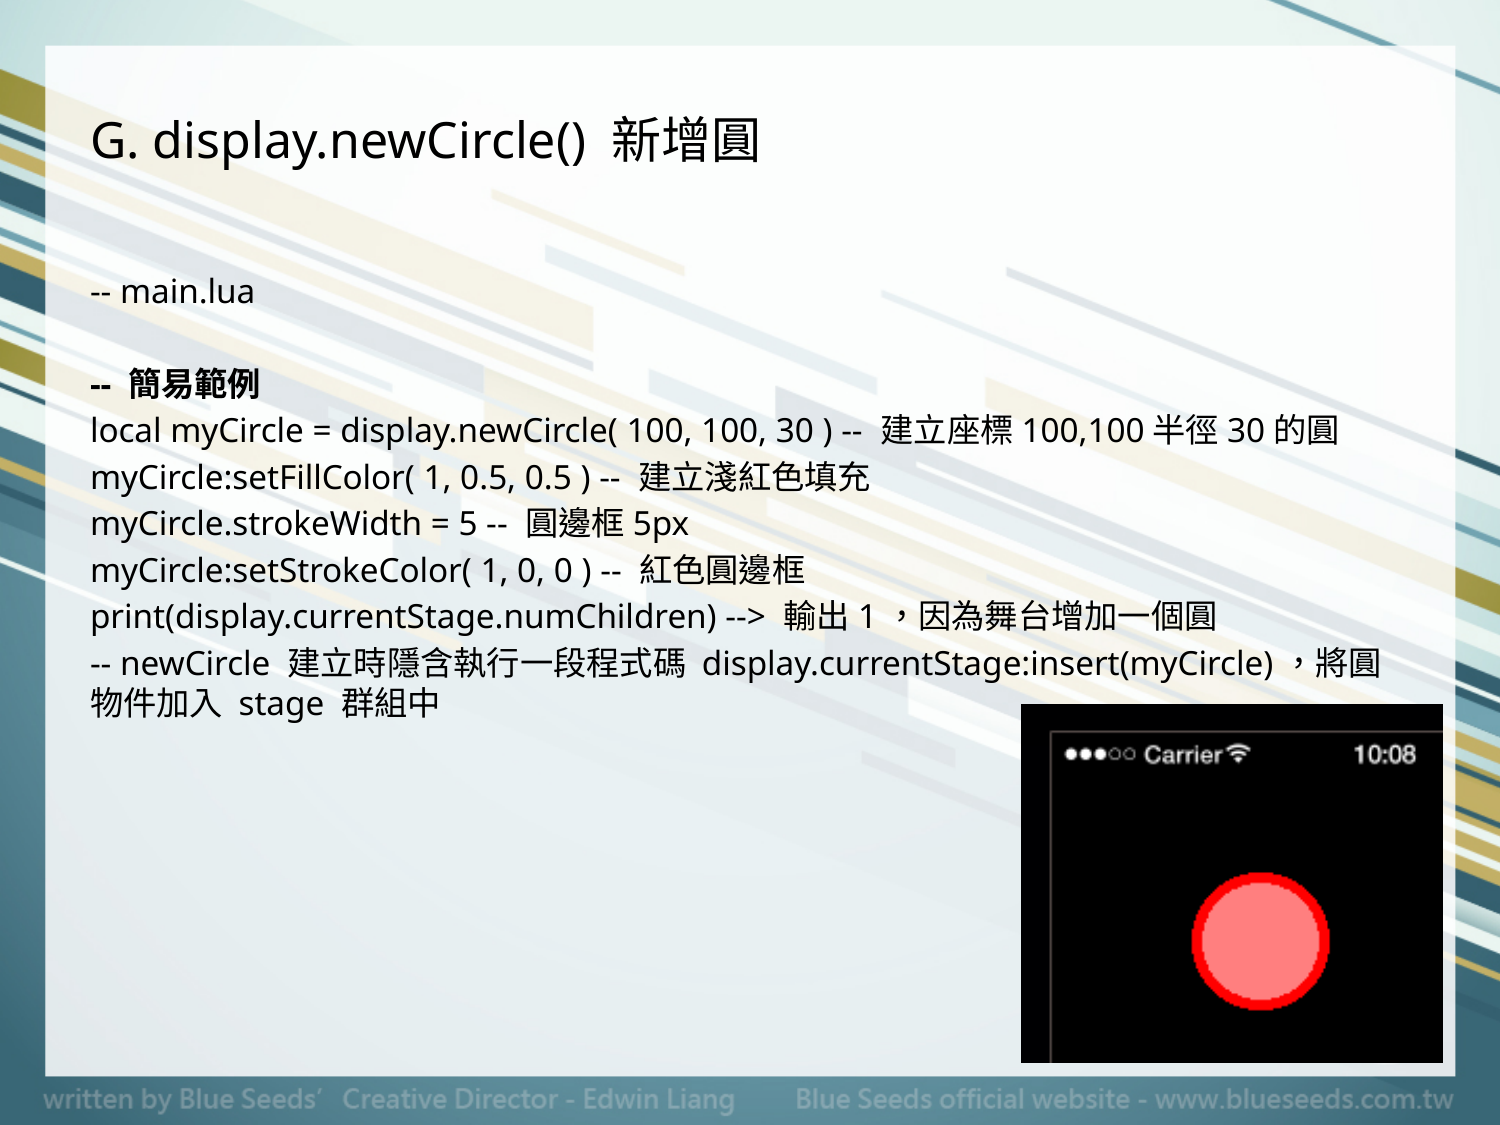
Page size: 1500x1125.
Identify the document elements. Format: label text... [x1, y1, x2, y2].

title G. display.newCircle() 新增圓 [75, 45, 1425, 233]
list -- main.lua -- 簡易範例 local myCircle = display.newCircle( 100, 100, 30 ) -- 建立座標100,100半徑30的圓 myCircle:setFillColor( 1, 0.5, 0.5 ) -- 建立淺紅色填充 myCircle.strokeWidth = 5 -- 圓邊框5px myCircle:setStrokeColor( 1, 0, 0 ) -- 紅色圓邊框 print(display.currentStage.numChildren) --> 輸出1，因為舞台增加一個圓 -- newCircle 建立時隱含執行一段程式碼 display.currentStage:insert(myCircle)，將圓物件加入 stage 群組中 [75, 262, 1425, 1005]
picture [0, 0, 1500, 1125]
